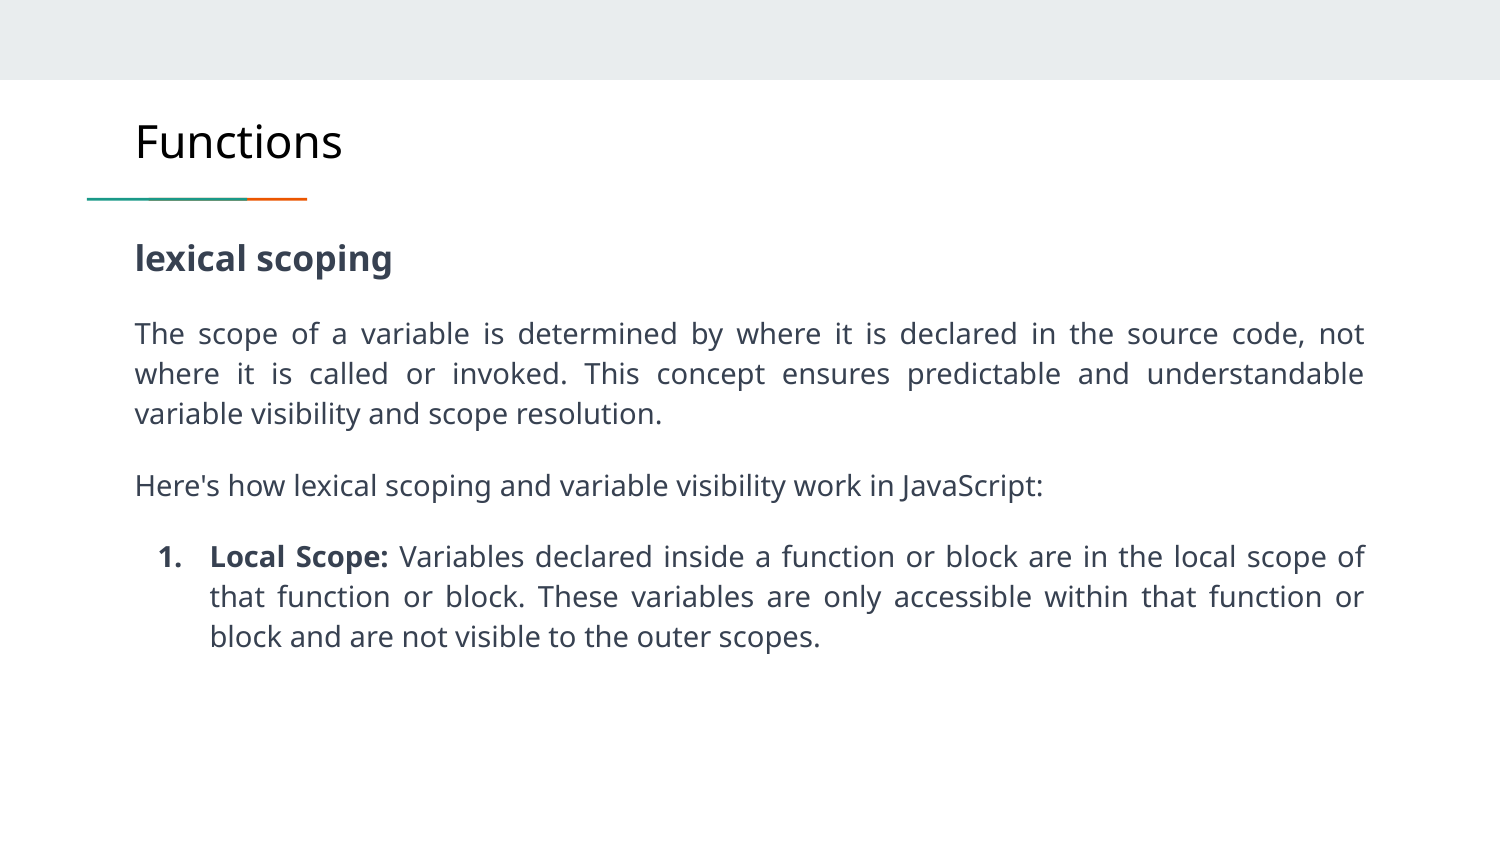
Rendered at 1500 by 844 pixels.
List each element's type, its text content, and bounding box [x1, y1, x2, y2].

list lexical scoping The scope of a variable is determined by where it is declared in the source code, not where it is called or invoked. This concept ensures predictable and understandable variable visibility and scope resolution. Here's how lexical scoping and variable visibility work in JavaScript: Local Scope: Variables declared inside a function or block are in the local scope of that function or block. These variables are only accessible within that function or block and are not visible to the outer scopes. [119, 214, 1381, 712]
title Functions [119, 89, 1381, 178]
